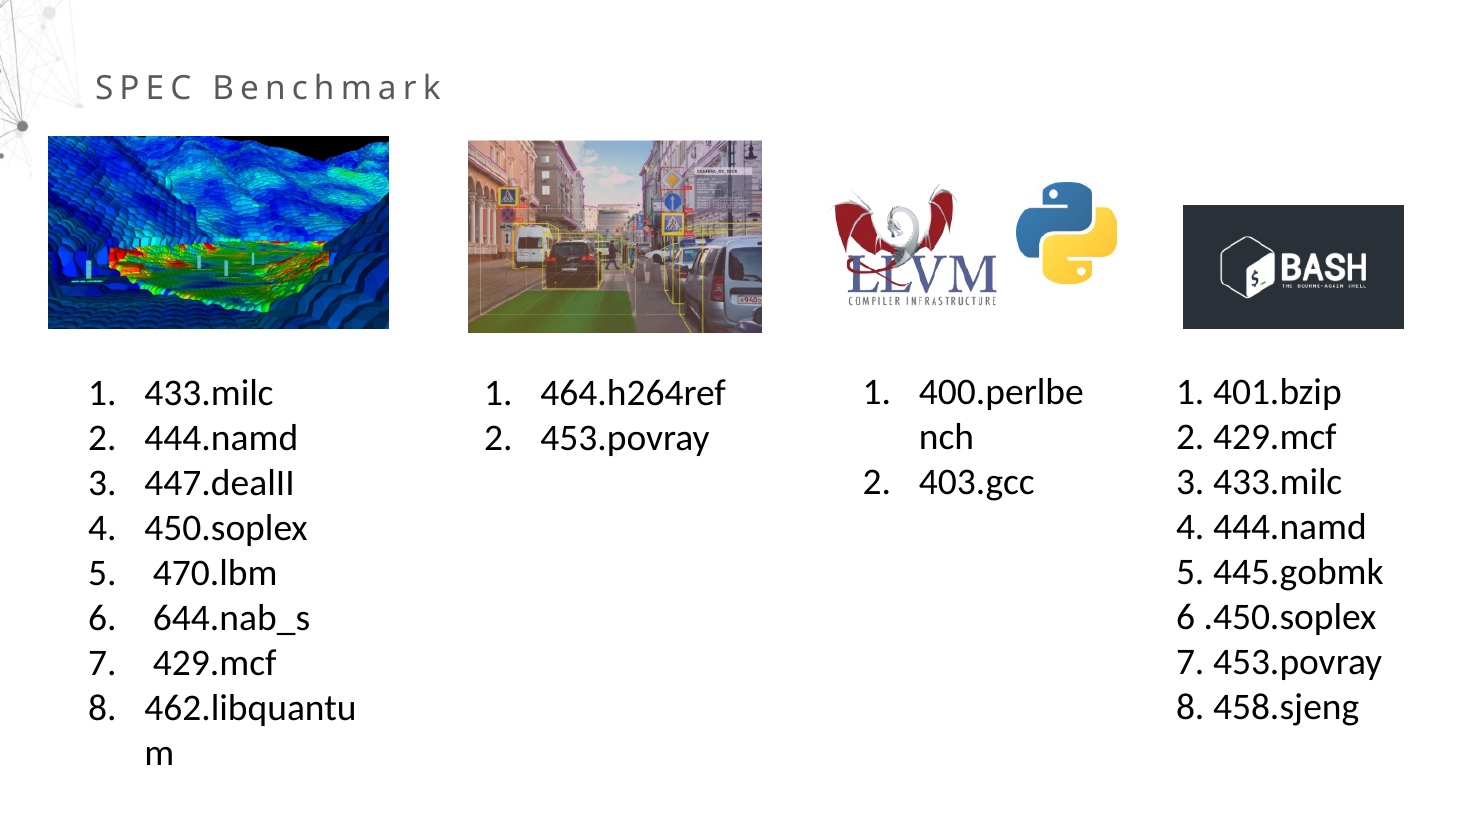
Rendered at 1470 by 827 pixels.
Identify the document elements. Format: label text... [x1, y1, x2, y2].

text_box 400.perlbench 403.gcc [847, 359, 1116, 510]
text_box 433.milc 444.namd 447.dealII 450.soplex 470.lbm 644.nab_s 429.mcf 462.libquantum [73, 360, 396, 780]
text_box 464.h264ref 453.povray [469, 360, 792, 465]
picture [0, 0, 1438, 349]
text_box SPEC Benchmark [80, 75, 457, 108]
text_box 1. 401.bzip 2. 429.mcf 3. 433.milc 4. 444.namd 5. 445.gobmk 6 .450.soplex 7. 453.povray 8. 458.sjeng [1161, 359, 1470, 780]
